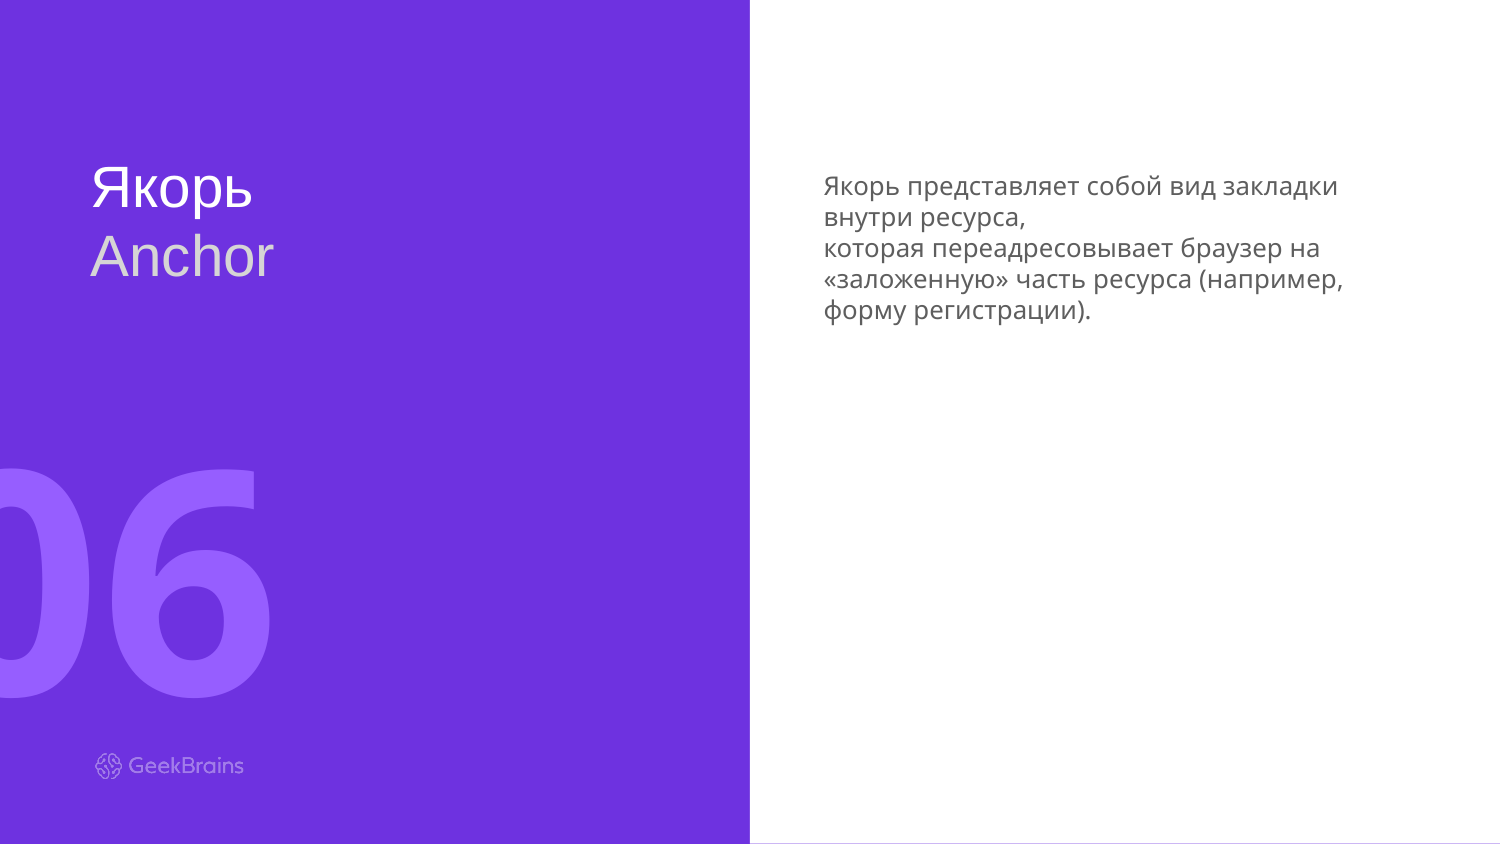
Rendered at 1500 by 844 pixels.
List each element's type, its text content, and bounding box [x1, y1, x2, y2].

list Якорь представляет собой вид закладки внутри ресурса, которая переадресовывает браузер на «заложенную» часть ресурса (например, форму регистрации). [818, 163, 1420, 332]
title Якорь Anchor [84, 143, 661, 422]
